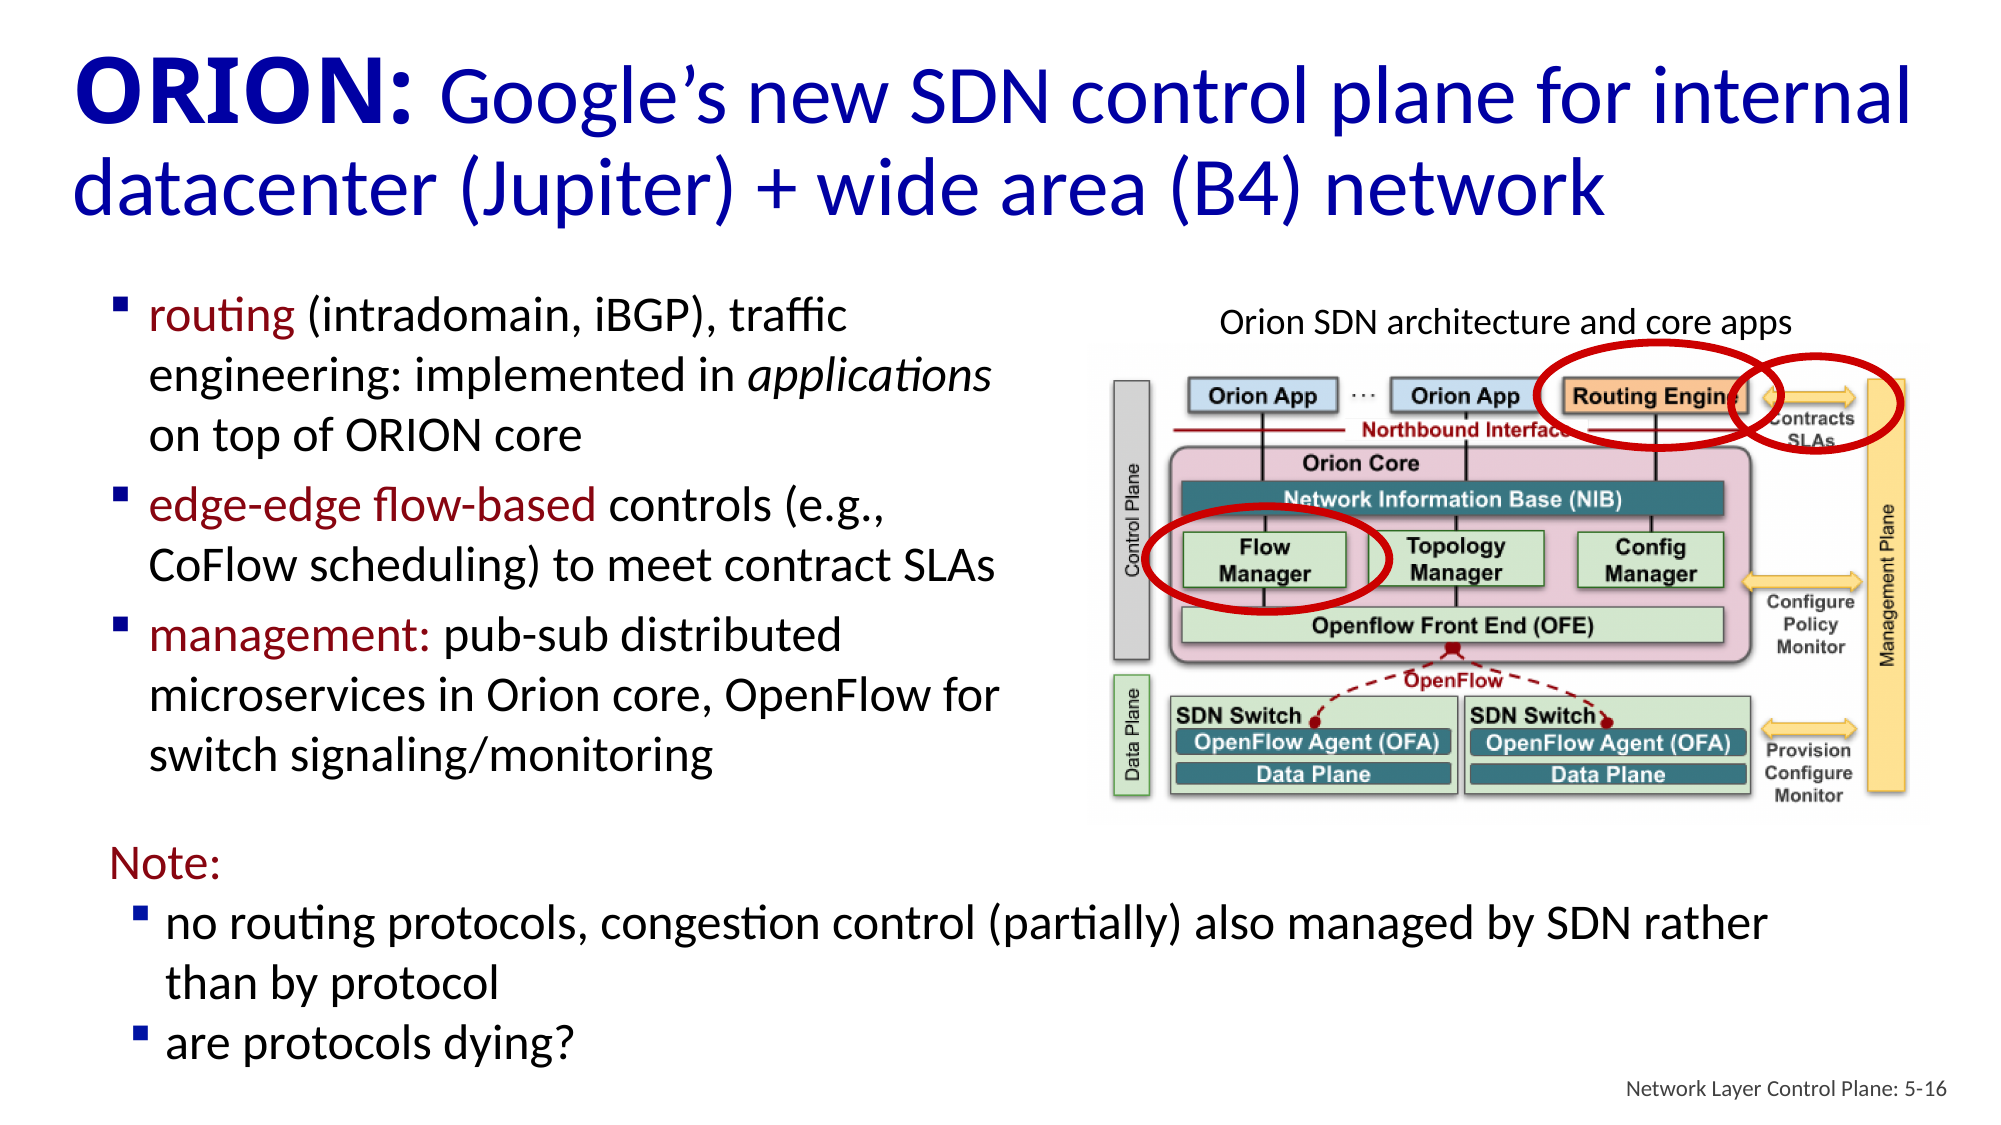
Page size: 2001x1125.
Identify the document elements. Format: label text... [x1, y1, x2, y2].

picture [1086, 343, 1930, 825]
text_box Note: no routing protocols, congestion control (partially) also managed by SDN rather than by protocol are protocols dying? [94, 821, 1837, 1122]
text_box Orion SDN architecture and core apps [1204, 289, 1809, 343]
title ORION: Google’s new SDN control plane for internal datacenter (Jupiter) + wide area (B4) network [57, 45, 2000, 233]
slide_number Network Layer Control Plane: 5-16 [1512, 1056, 1963, 1117]
text_box routing (intradomain, iBGP), traffic engineering: implemented in applications on top of ORION core edge-edge flow-based controls (e.g., CoFlow scheduling) to meet contract SLAs management: pub-sub distributed microservices in Orion core, OpenFlow for switch signaling/monitoring [94, 273, 1037, 820]
